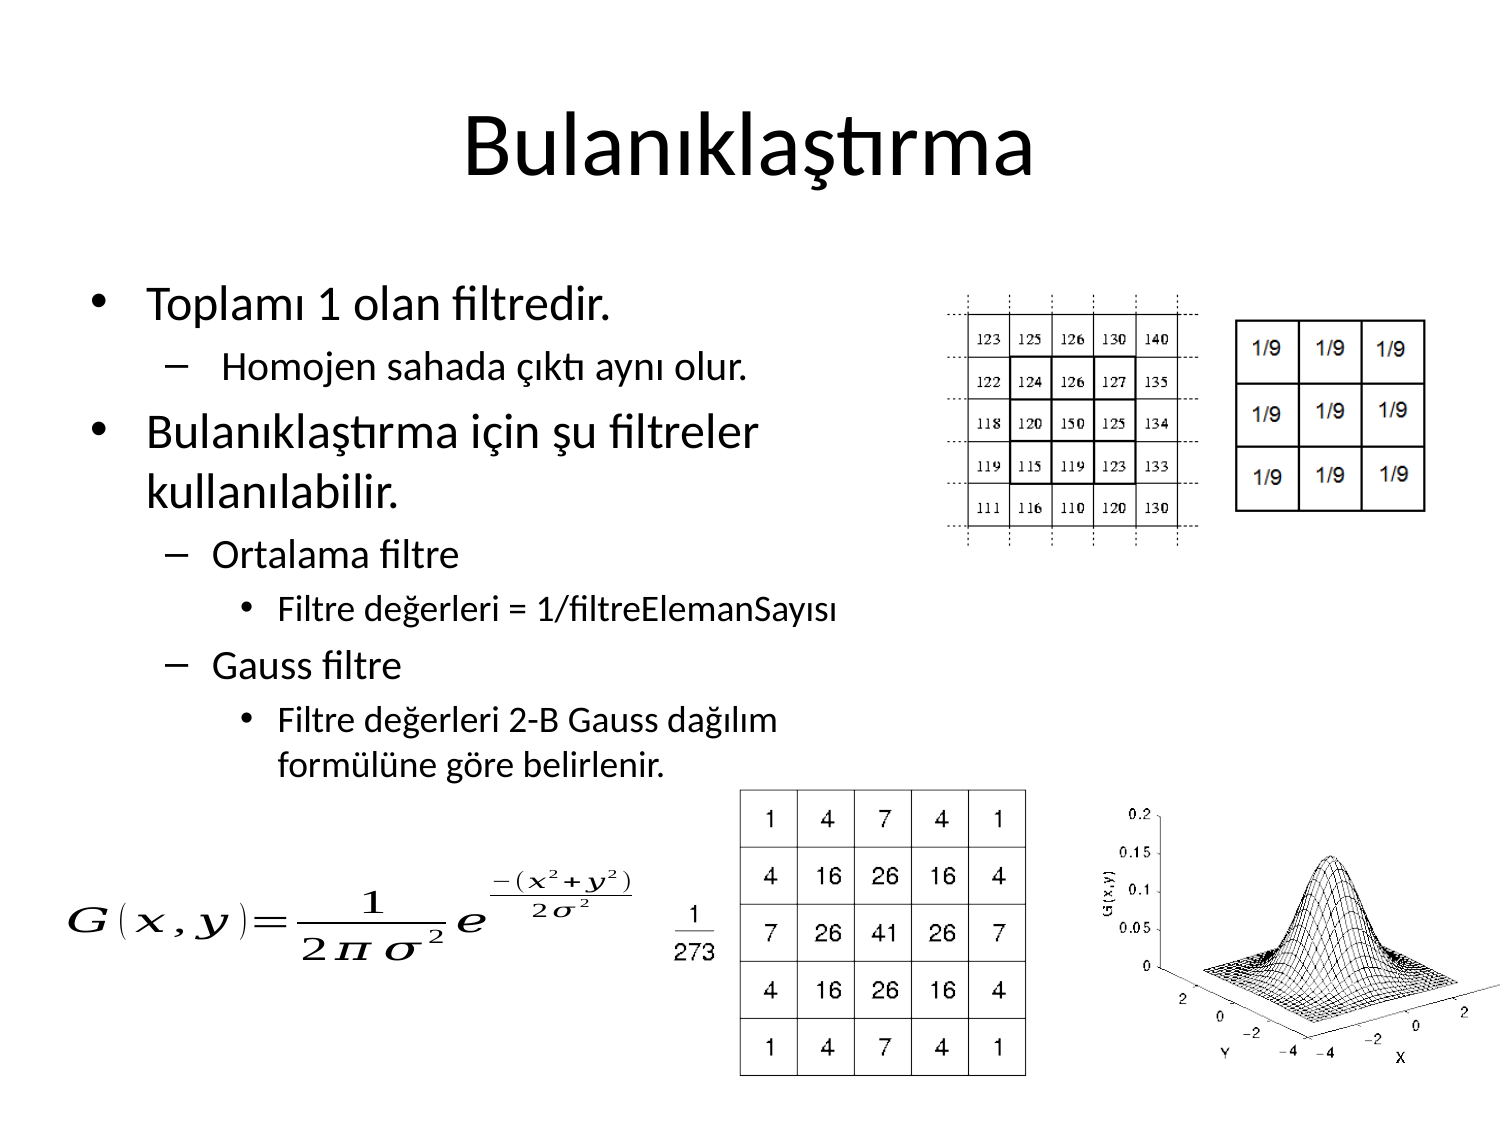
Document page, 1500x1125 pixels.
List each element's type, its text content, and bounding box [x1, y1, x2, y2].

picture [915, 278, 1449, 548]
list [656, 768, 1054, 1095]
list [1094, 807, 1500, 1063]
text_box Toplamı 1 olan filtredir. Homojen sahada çıktı aynı olur. Bulanıklaştırma için şu filtreler kullanılabilir. Ortalama filtre Filtre değerleri = 1/filtreElemanSayısı Gauss filtre Filtre değerleri 2-B Gauss dağılım formülüne göre belirlenir. [74, 262, 951, 1005]
title Bulanıklaştırma [75, 45, 1425, 233]
